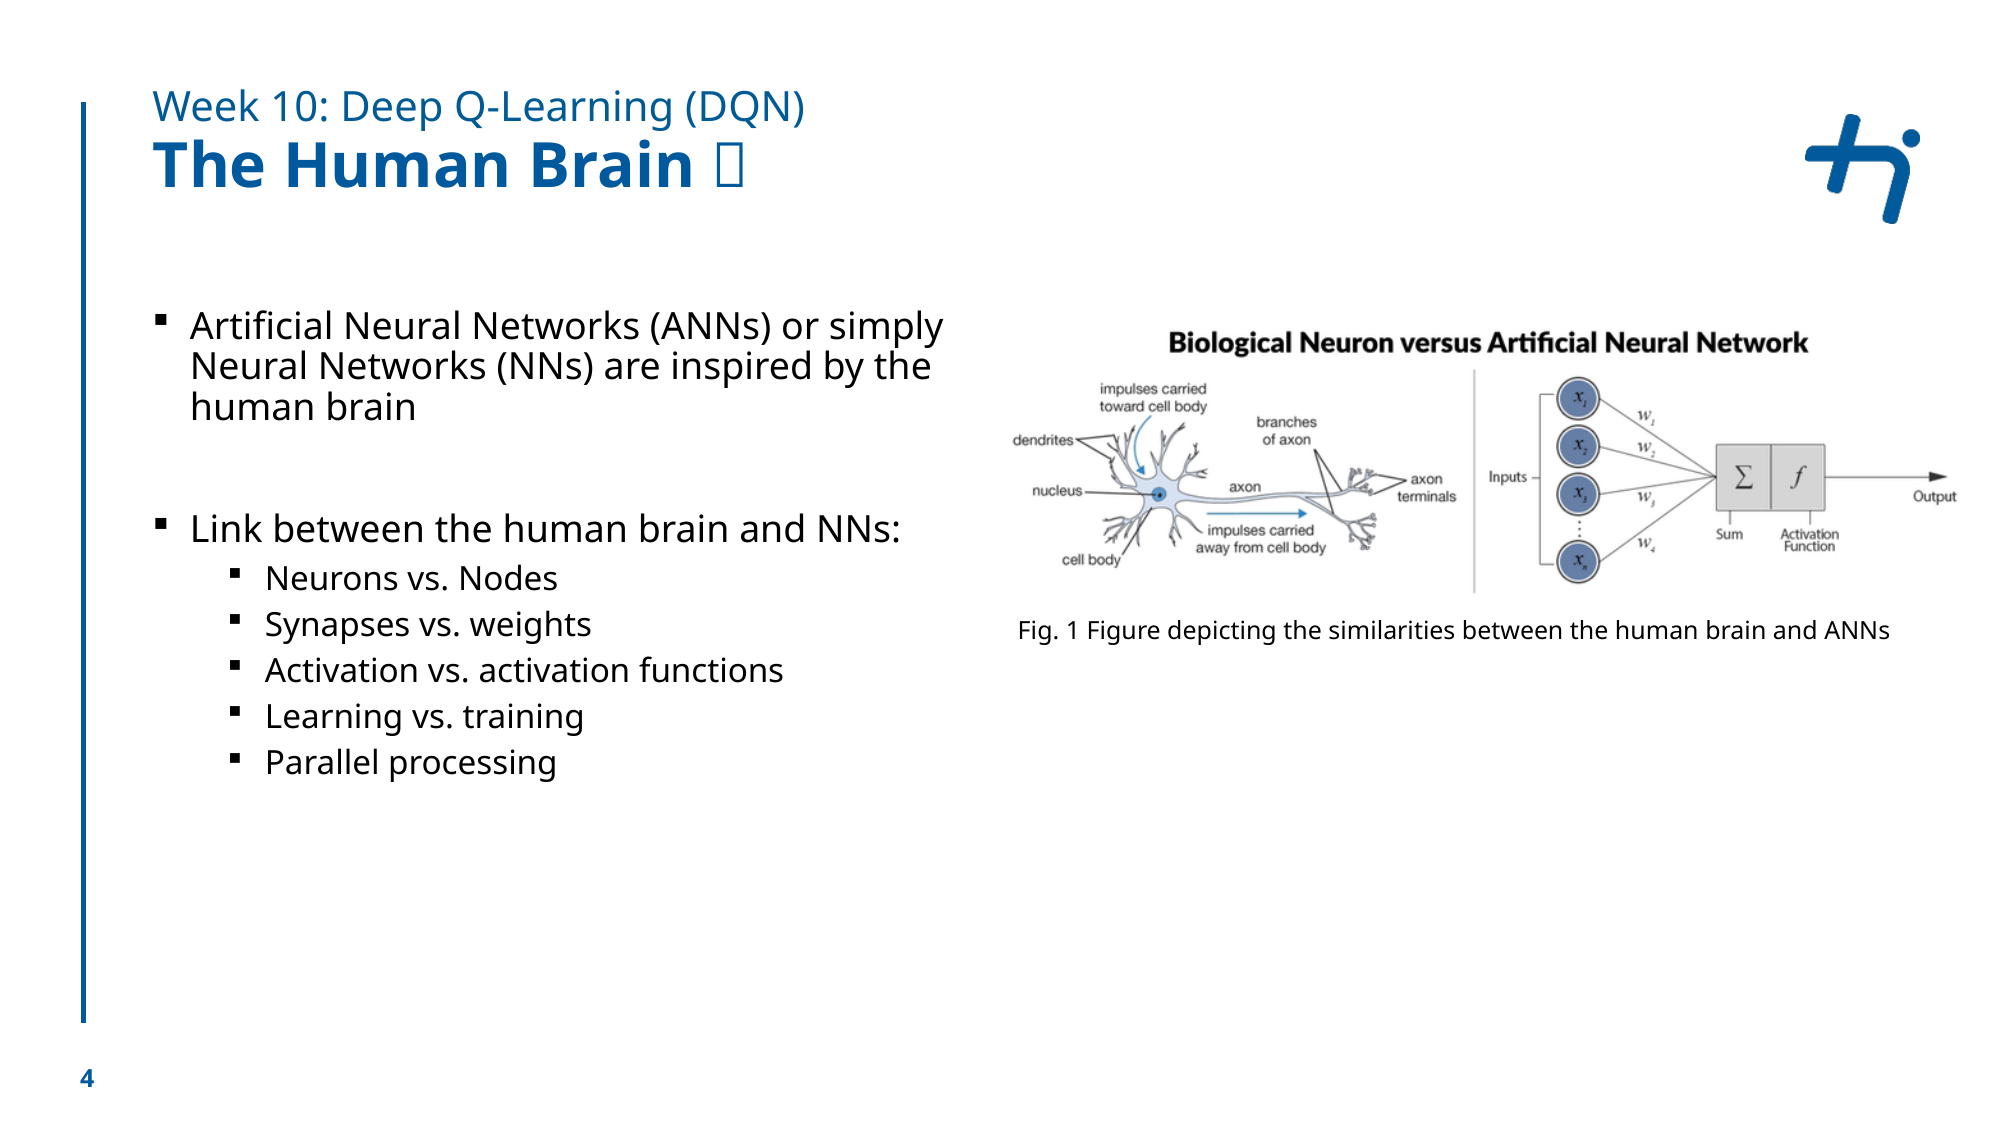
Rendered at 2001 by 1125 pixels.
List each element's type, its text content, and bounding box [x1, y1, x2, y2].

slide_number 4 [64, 1047, 488, 1113]
text_box Fig. 1 Figure depicting the similarities between the human brain and ANNs [979, 618, 1937, 652]
list Artificial Neural Networks (ANNs) or simply Neural Networks (NNs) are inspired by the human brain Link between the human brain and NNs: Neurons vs. Nodes Synapses vs. weights Activation vs. activation functions Learning vs. training Parallel processing [137, 299, 993, 1014]
title The Human Brain 🧠 [137, 161, 1800, 226]
list Week 10: Deep Q-Learning (DQN) [137, 77, 1800, 161]
picture [977, 299, 2000, 618]
picture [1801, 110, 1924, 228]
